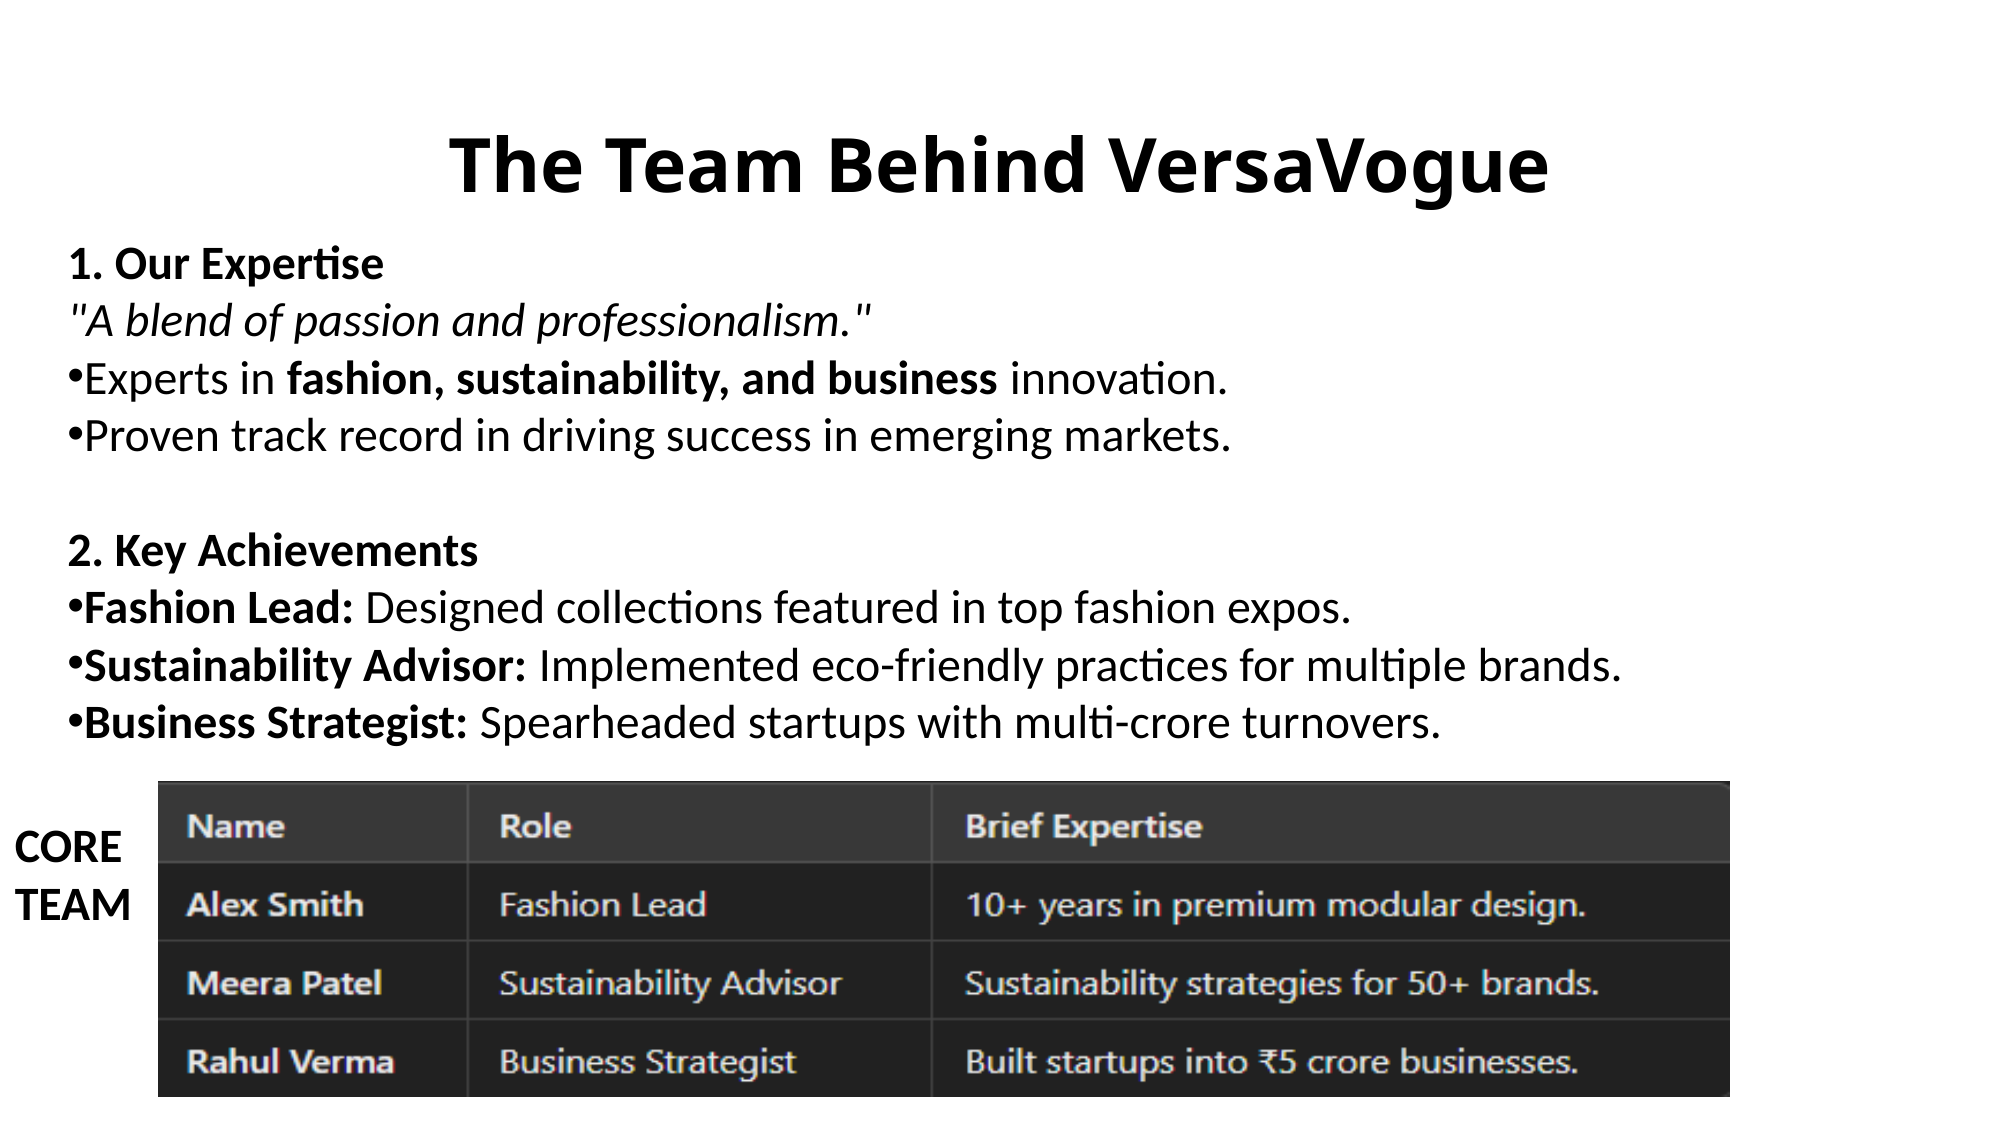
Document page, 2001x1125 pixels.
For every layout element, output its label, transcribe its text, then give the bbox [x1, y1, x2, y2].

text_box 1. Our Expertise "A blend of passion and professionalism." Experts in fashion, sustainability, and business innovation. Proven track record in driving success in emerging markets. 2. Key Achievements Fashion Lead: Designed collections featured in top fashion expos. Sustainability Advisor: Implemented eco-friendly practices for multiple brands. Business Strategist: Spearheaded startups with multi-crore turnovers. [52, 223, 1837, 756]
title The Team Behind VersaVogue [137, 59, 1863, 278]
picture [158, 781, 1730, 1097]
text_box CORE TEAM [0, 807, 158, 937]
